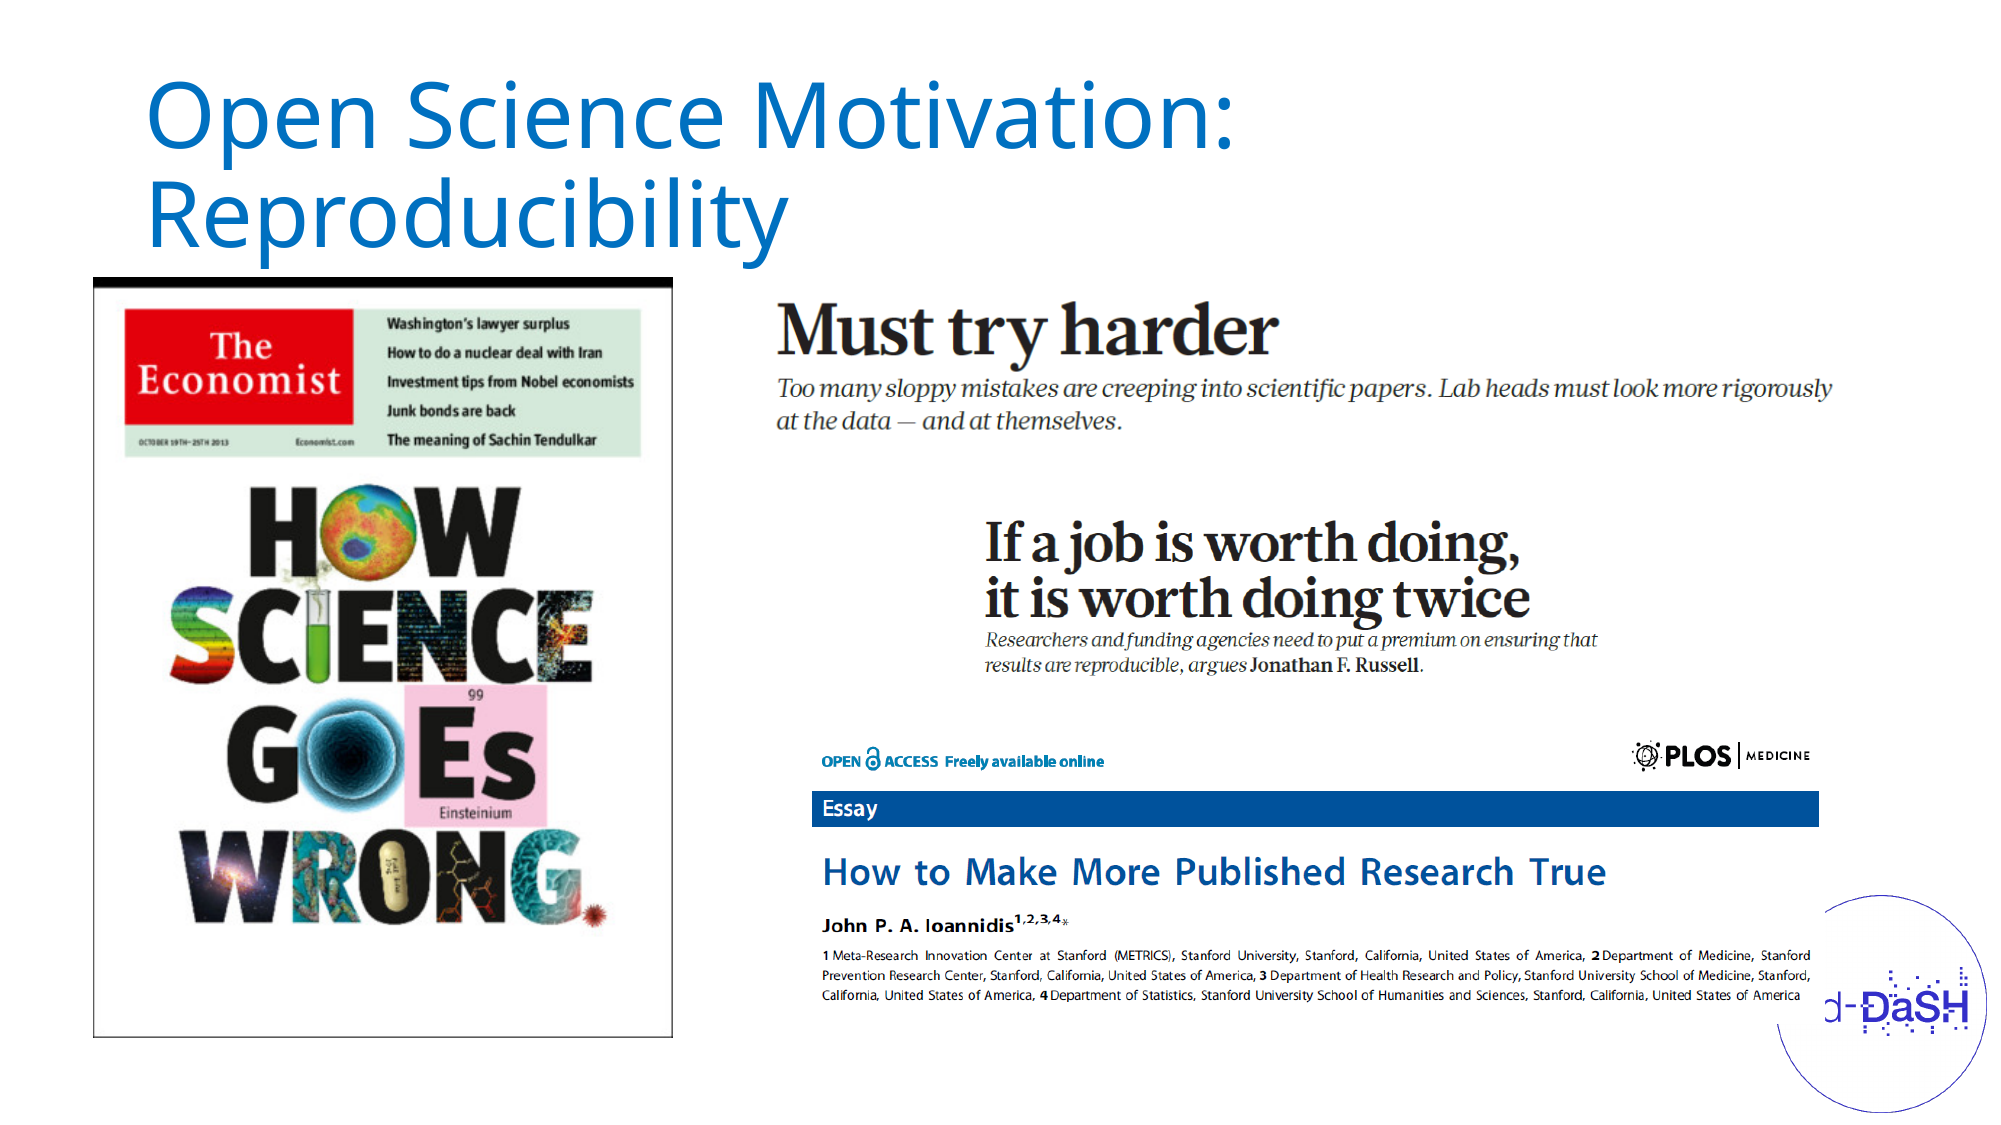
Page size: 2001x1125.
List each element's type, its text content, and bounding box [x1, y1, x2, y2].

title Open Science Motivation: Reproducibility [136, 59, 1863, 278]
picture [766, 722, 1987, 1113]
picture [974, 512, 1608, 683]
picture [745, 276, 1863, 457]
picture [93, 276, 673, 1039]
